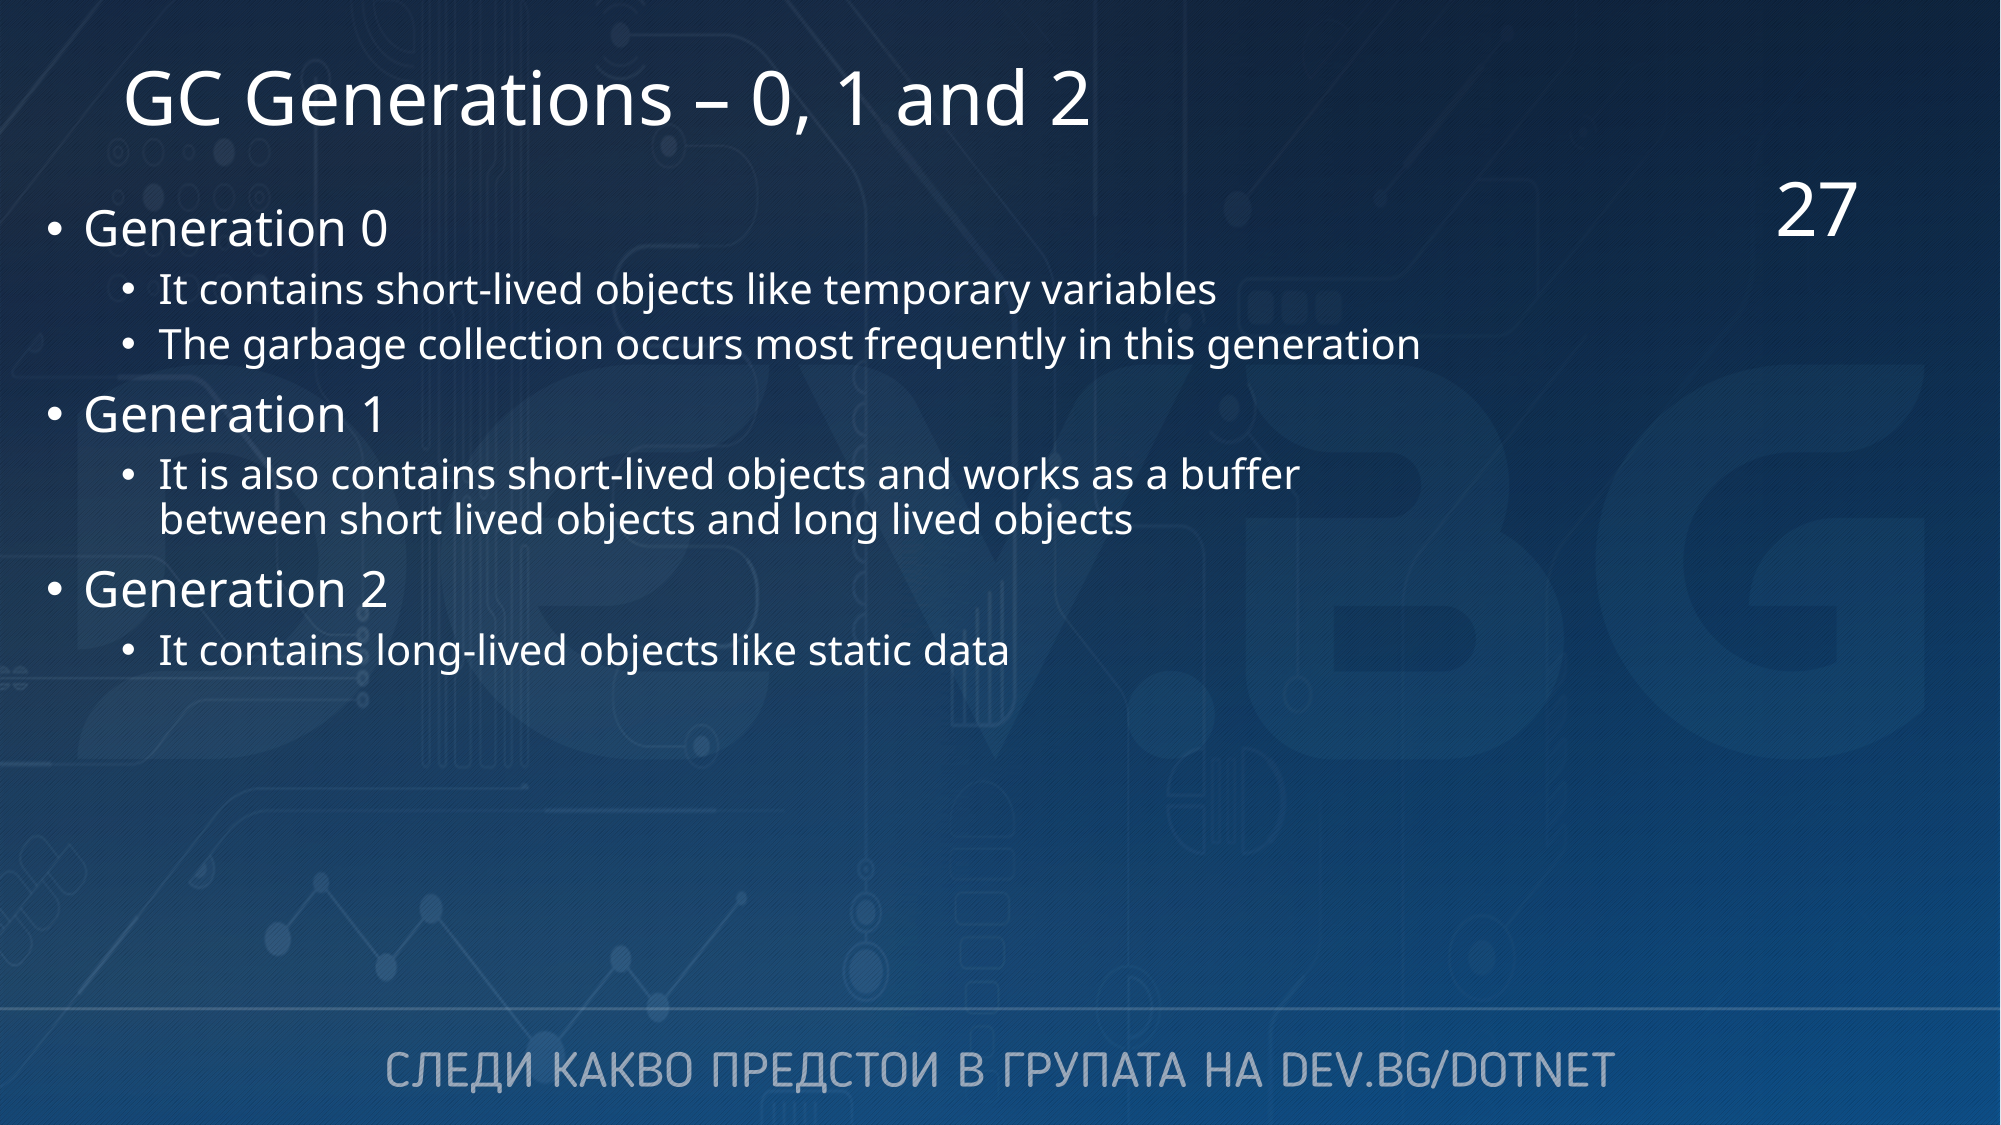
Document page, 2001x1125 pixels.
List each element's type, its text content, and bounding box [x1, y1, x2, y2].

list Generation 0 It contains short-lived objects like temporary variables The garbage collection occurs most frequently in this generation Generation 1 It is also contains short-lived objects and works as a buffer between short lived objects and long lived objects Generation 2 It contains long-lived objects like static data [31, 196, 1970, 1050]
title GC Generations – 0, 1 and 2 [107, 12, 1685, 190]
slide_number 27 [1760, 123, 1950, 303]
picture [0, 0, 2001, 1125]
